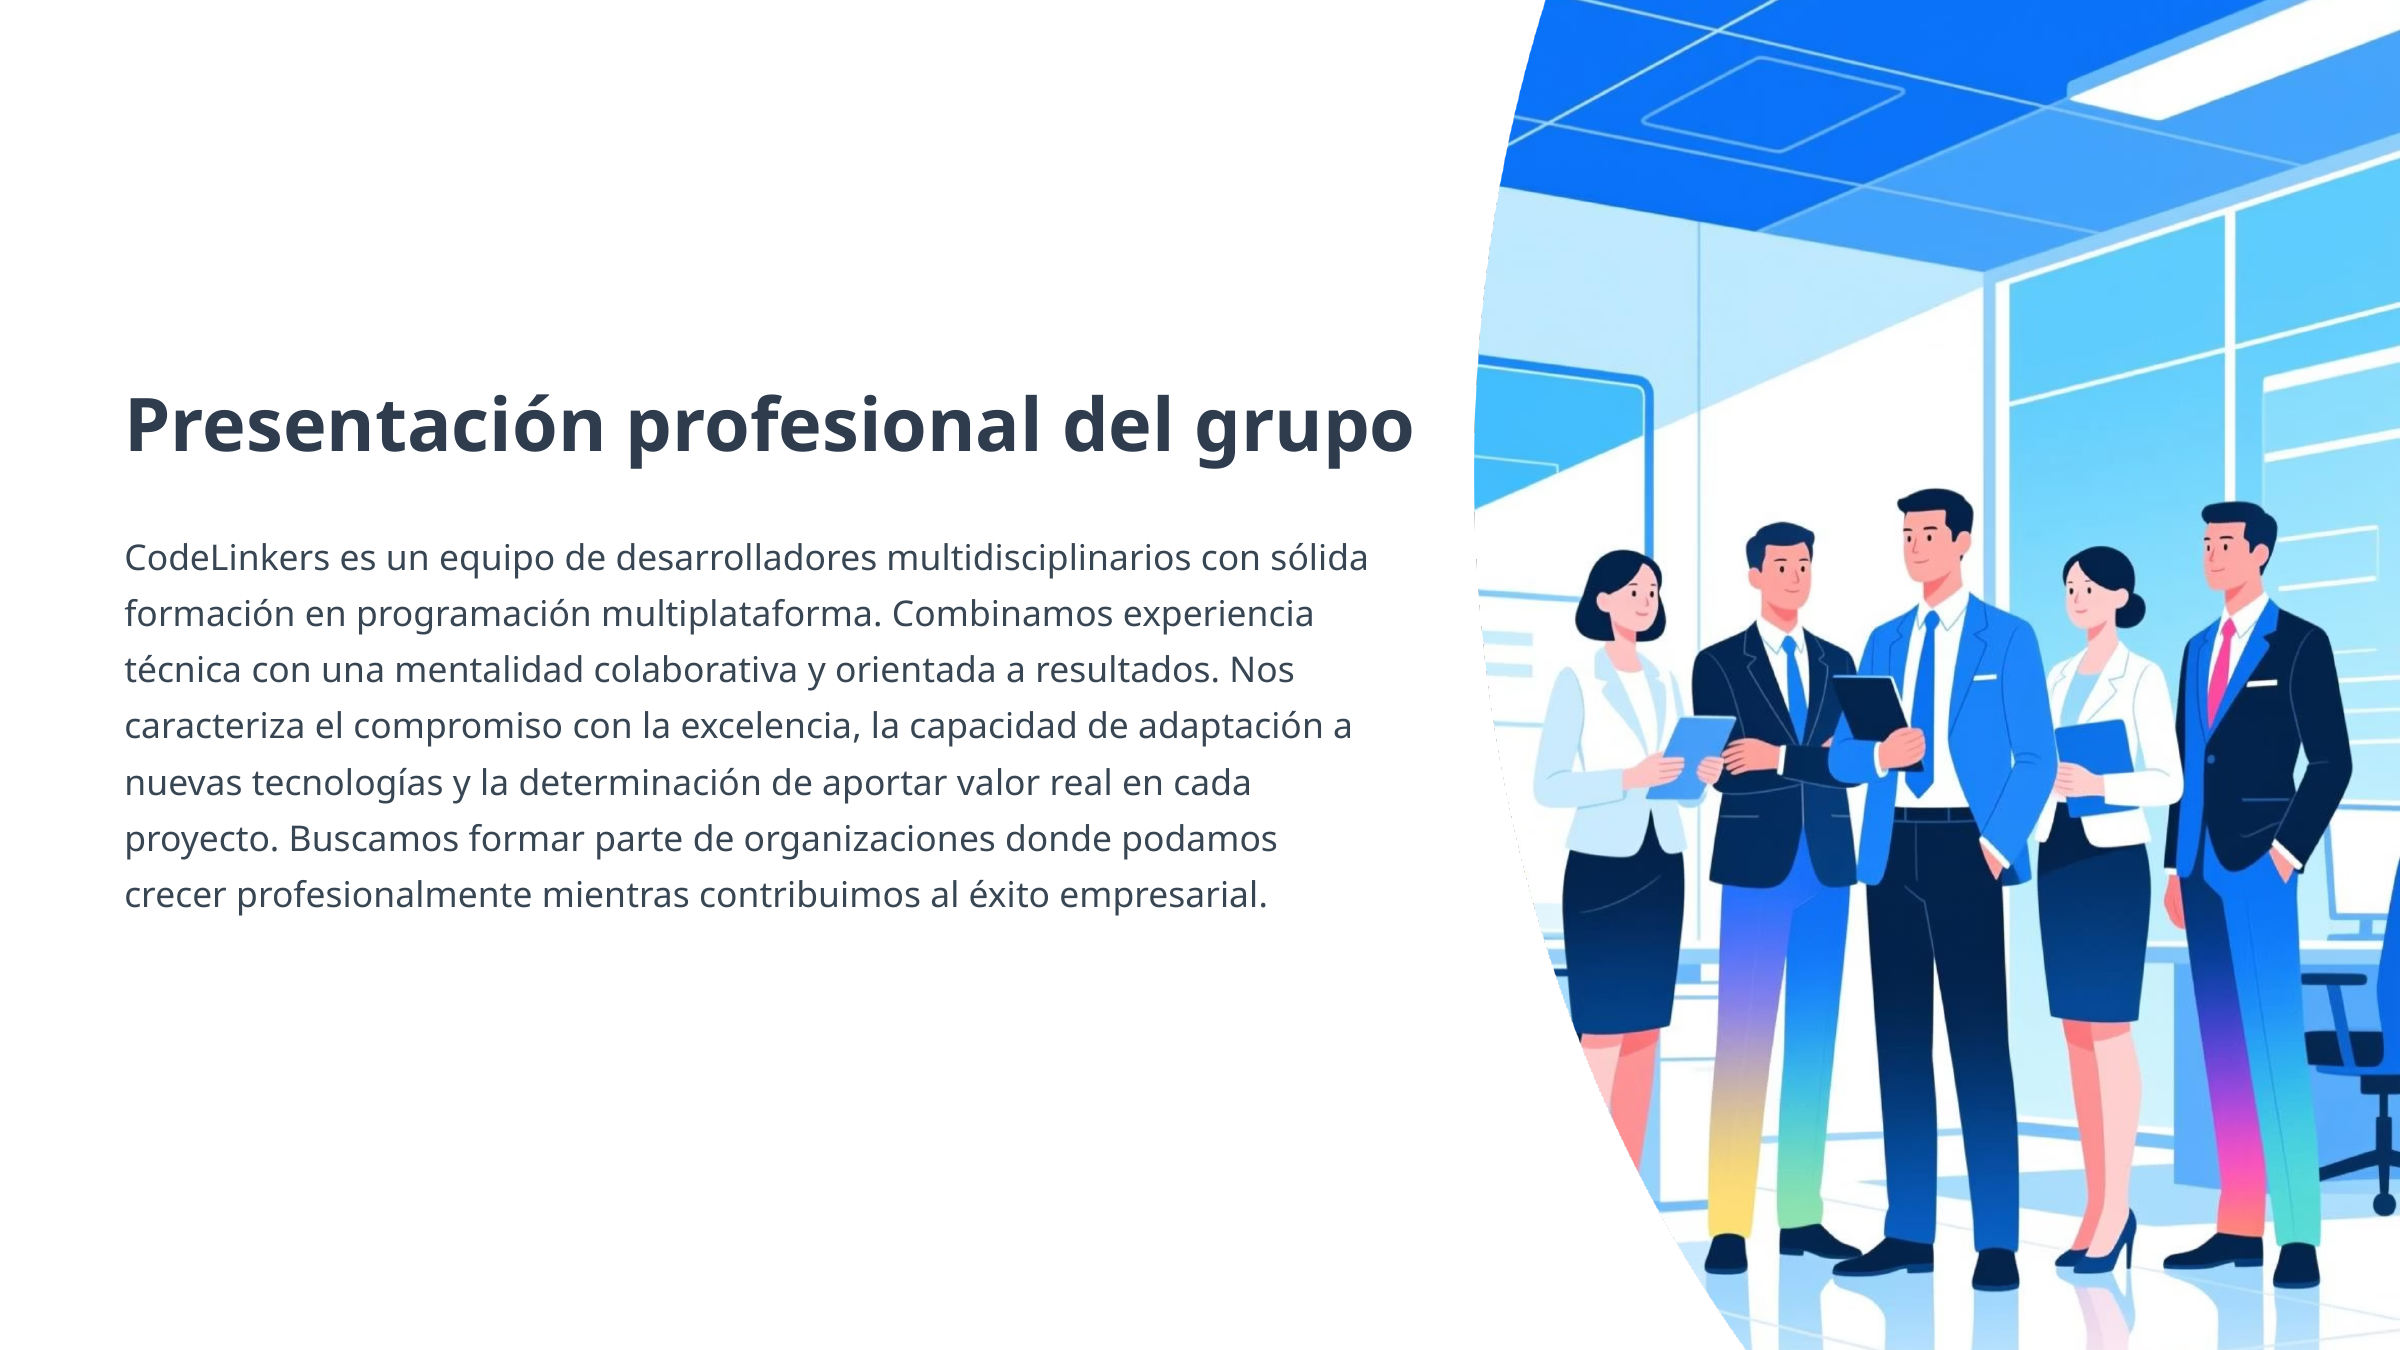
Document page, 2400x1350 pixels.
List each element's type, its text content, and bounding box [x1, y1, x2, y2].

text_box Presentación profesional del grupo [124, 373, 1282, 468]
picture [1454, 0, 2400, 1350]
text_box CodeLinkers es un equipo de desarrolladores multidisciplinarios con sólida formación en programación multiplataforma. Combinamos experiencia técnica con una mentalidad colaborativa y orientada a resultados. Nos caracteriza el compromiso con la excelencia, la capacidad de adaptación a nuevas tecnologías y la determinación de aportar valor real en cada proyecto. Buscamos formar parte de organizaciones donde podamos crecer profesionalmente mientras contribuimos al éxito empresarial. [124, 520, 1376, 976]
